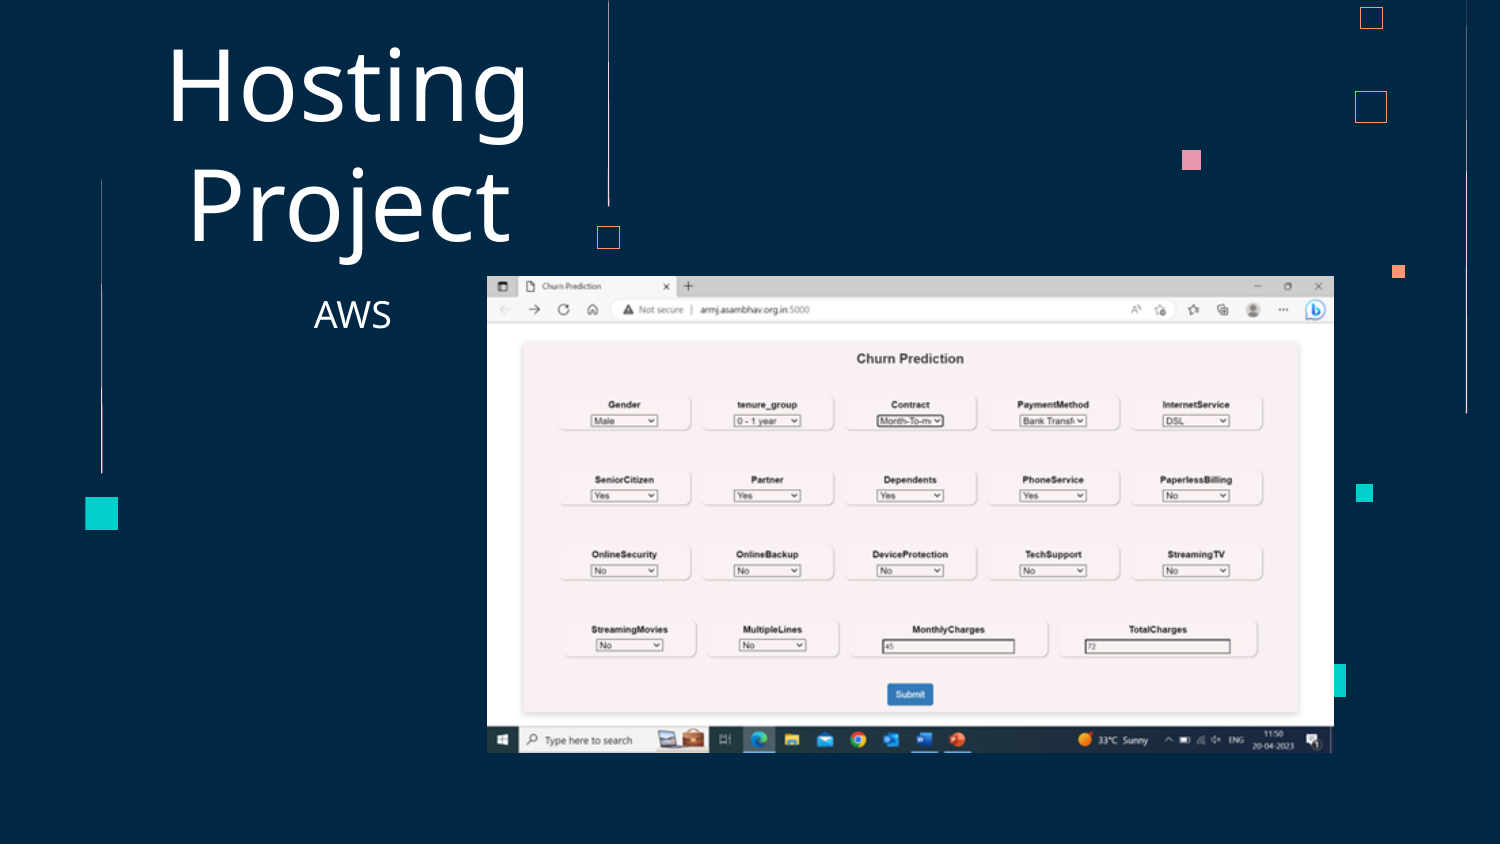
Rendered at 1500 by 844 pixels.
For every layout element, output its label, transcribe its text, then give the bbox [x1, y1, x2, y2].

title Hosting Project [133, 5, 564, 277]
subtitle AWS [280, 276, 417, 372]
picture [487, 276, 1335, 753]
